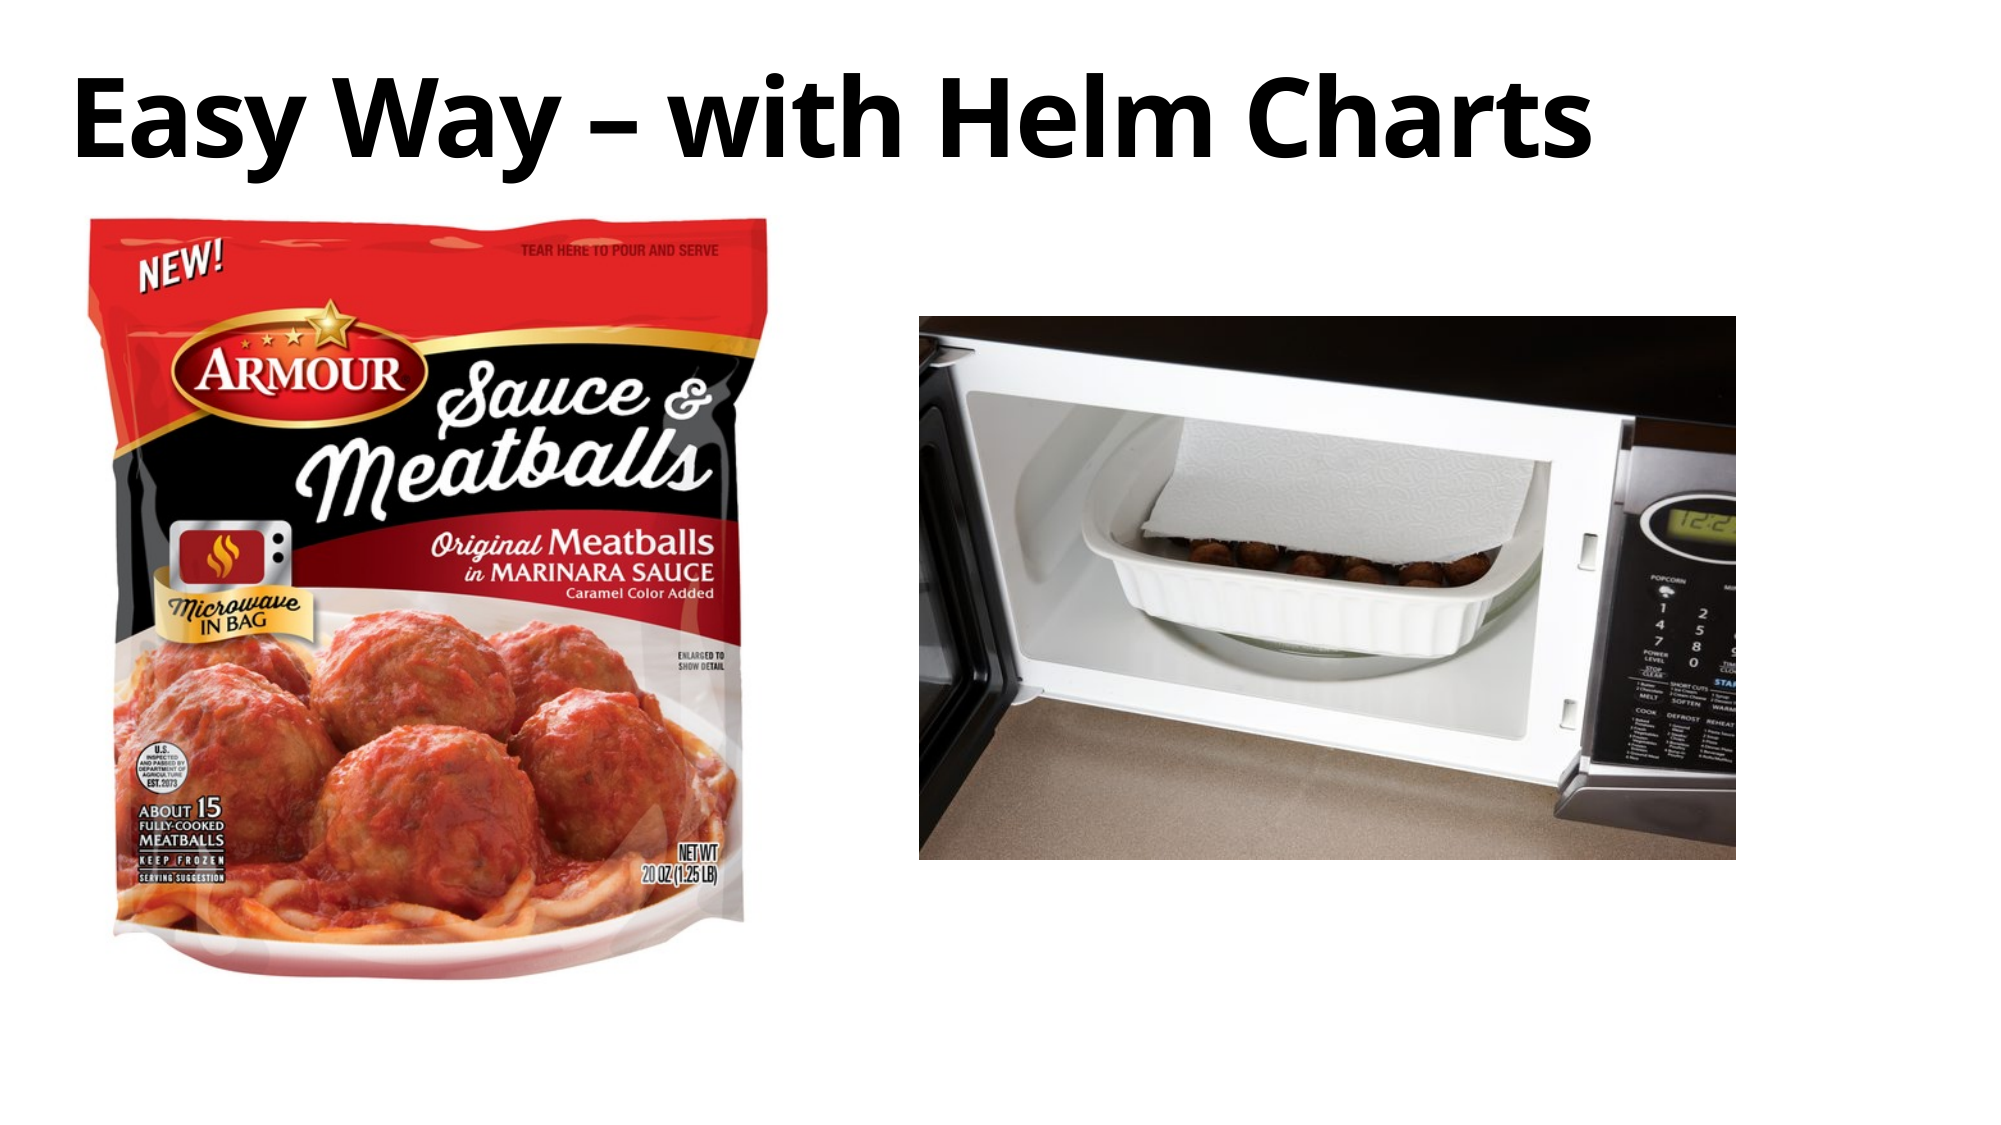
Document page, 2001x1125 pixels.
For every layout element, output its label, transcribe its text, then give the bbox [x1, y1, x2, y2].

picture [43, 215, 813, 985]
picture [919, 316, 1736, 860]
title Easy Way – with Helm Charts [44, 47, 1957, 196]
